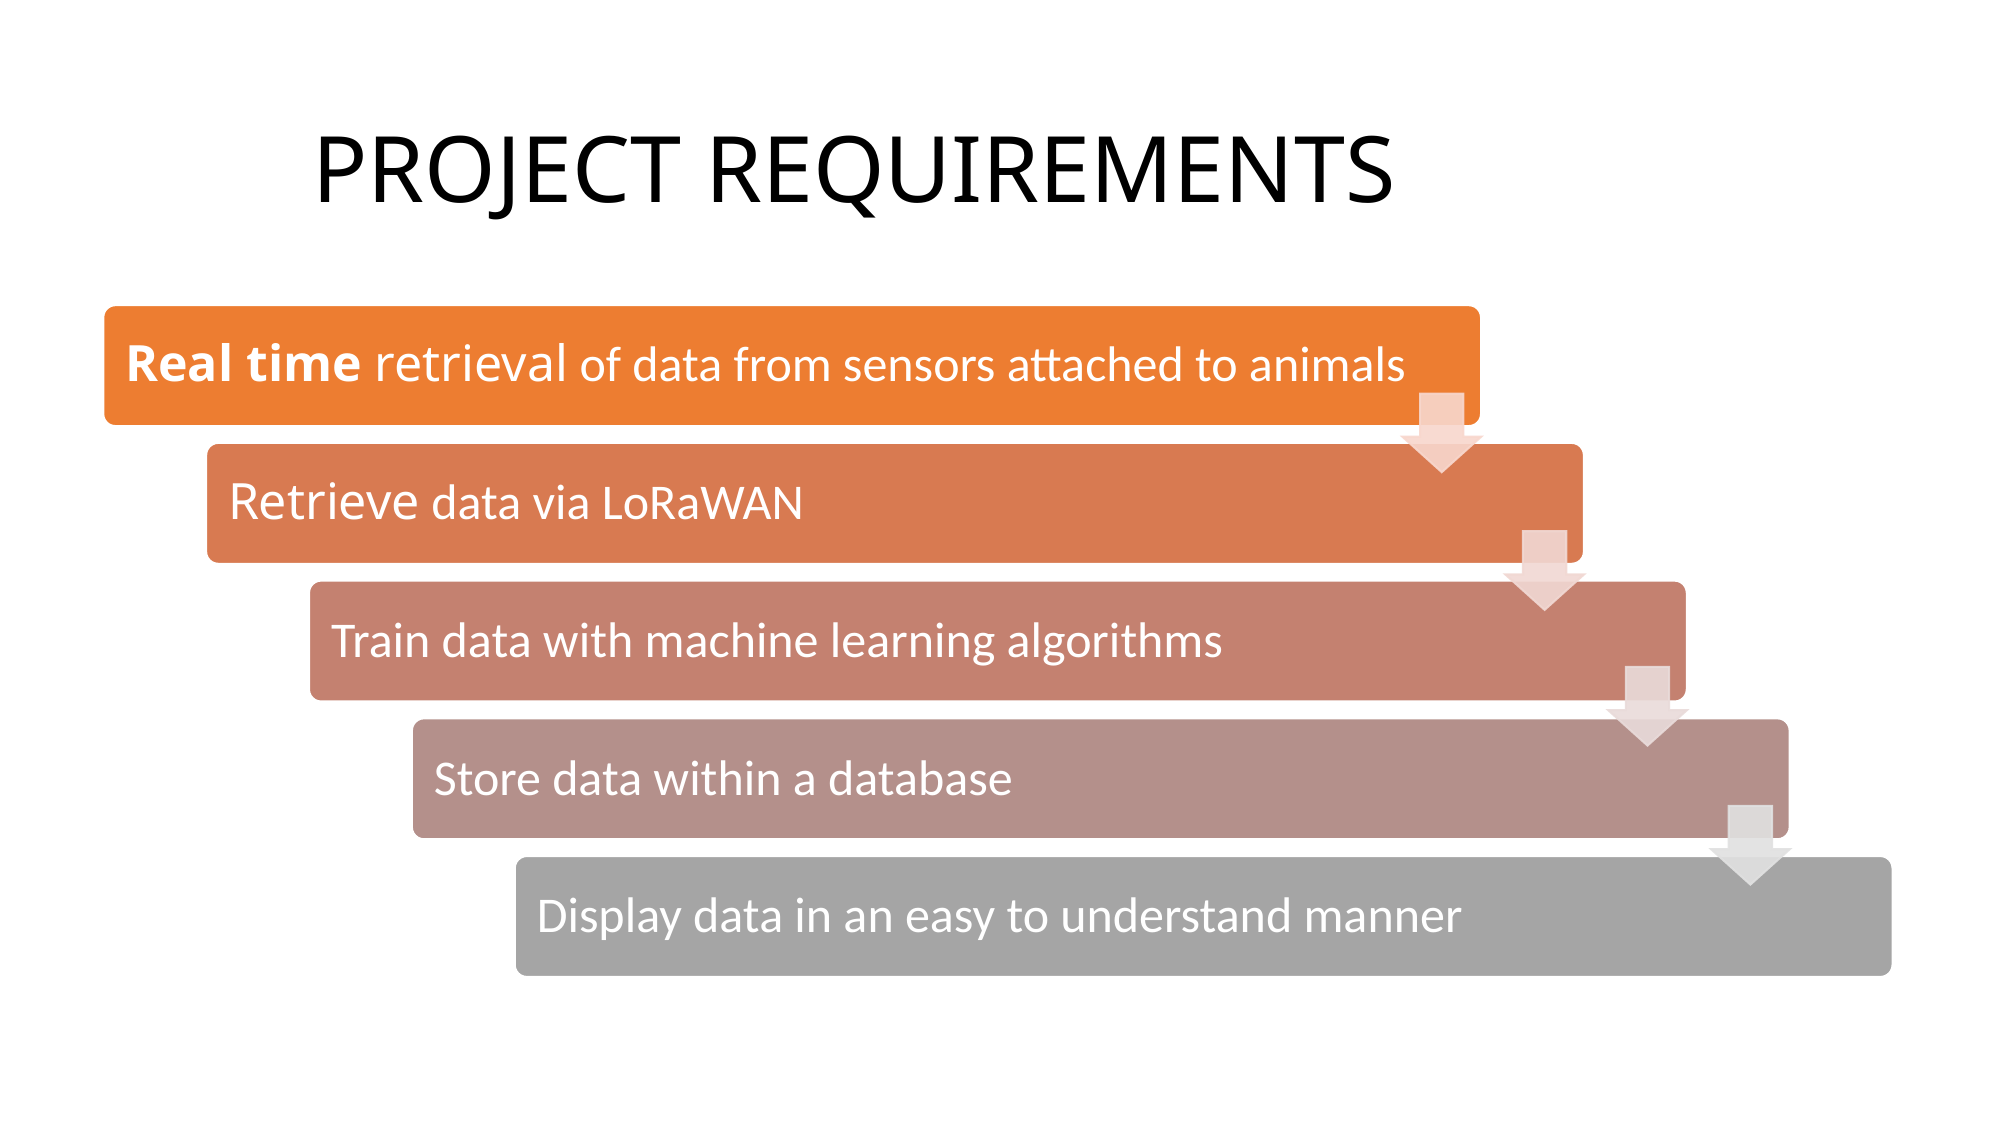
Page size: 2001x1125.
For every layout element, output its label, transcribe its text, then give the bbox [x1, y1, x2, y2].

title PROJECT REQUIREMENTS [297, 85, 1919, 261]
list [103, 305, 1893, 977]
